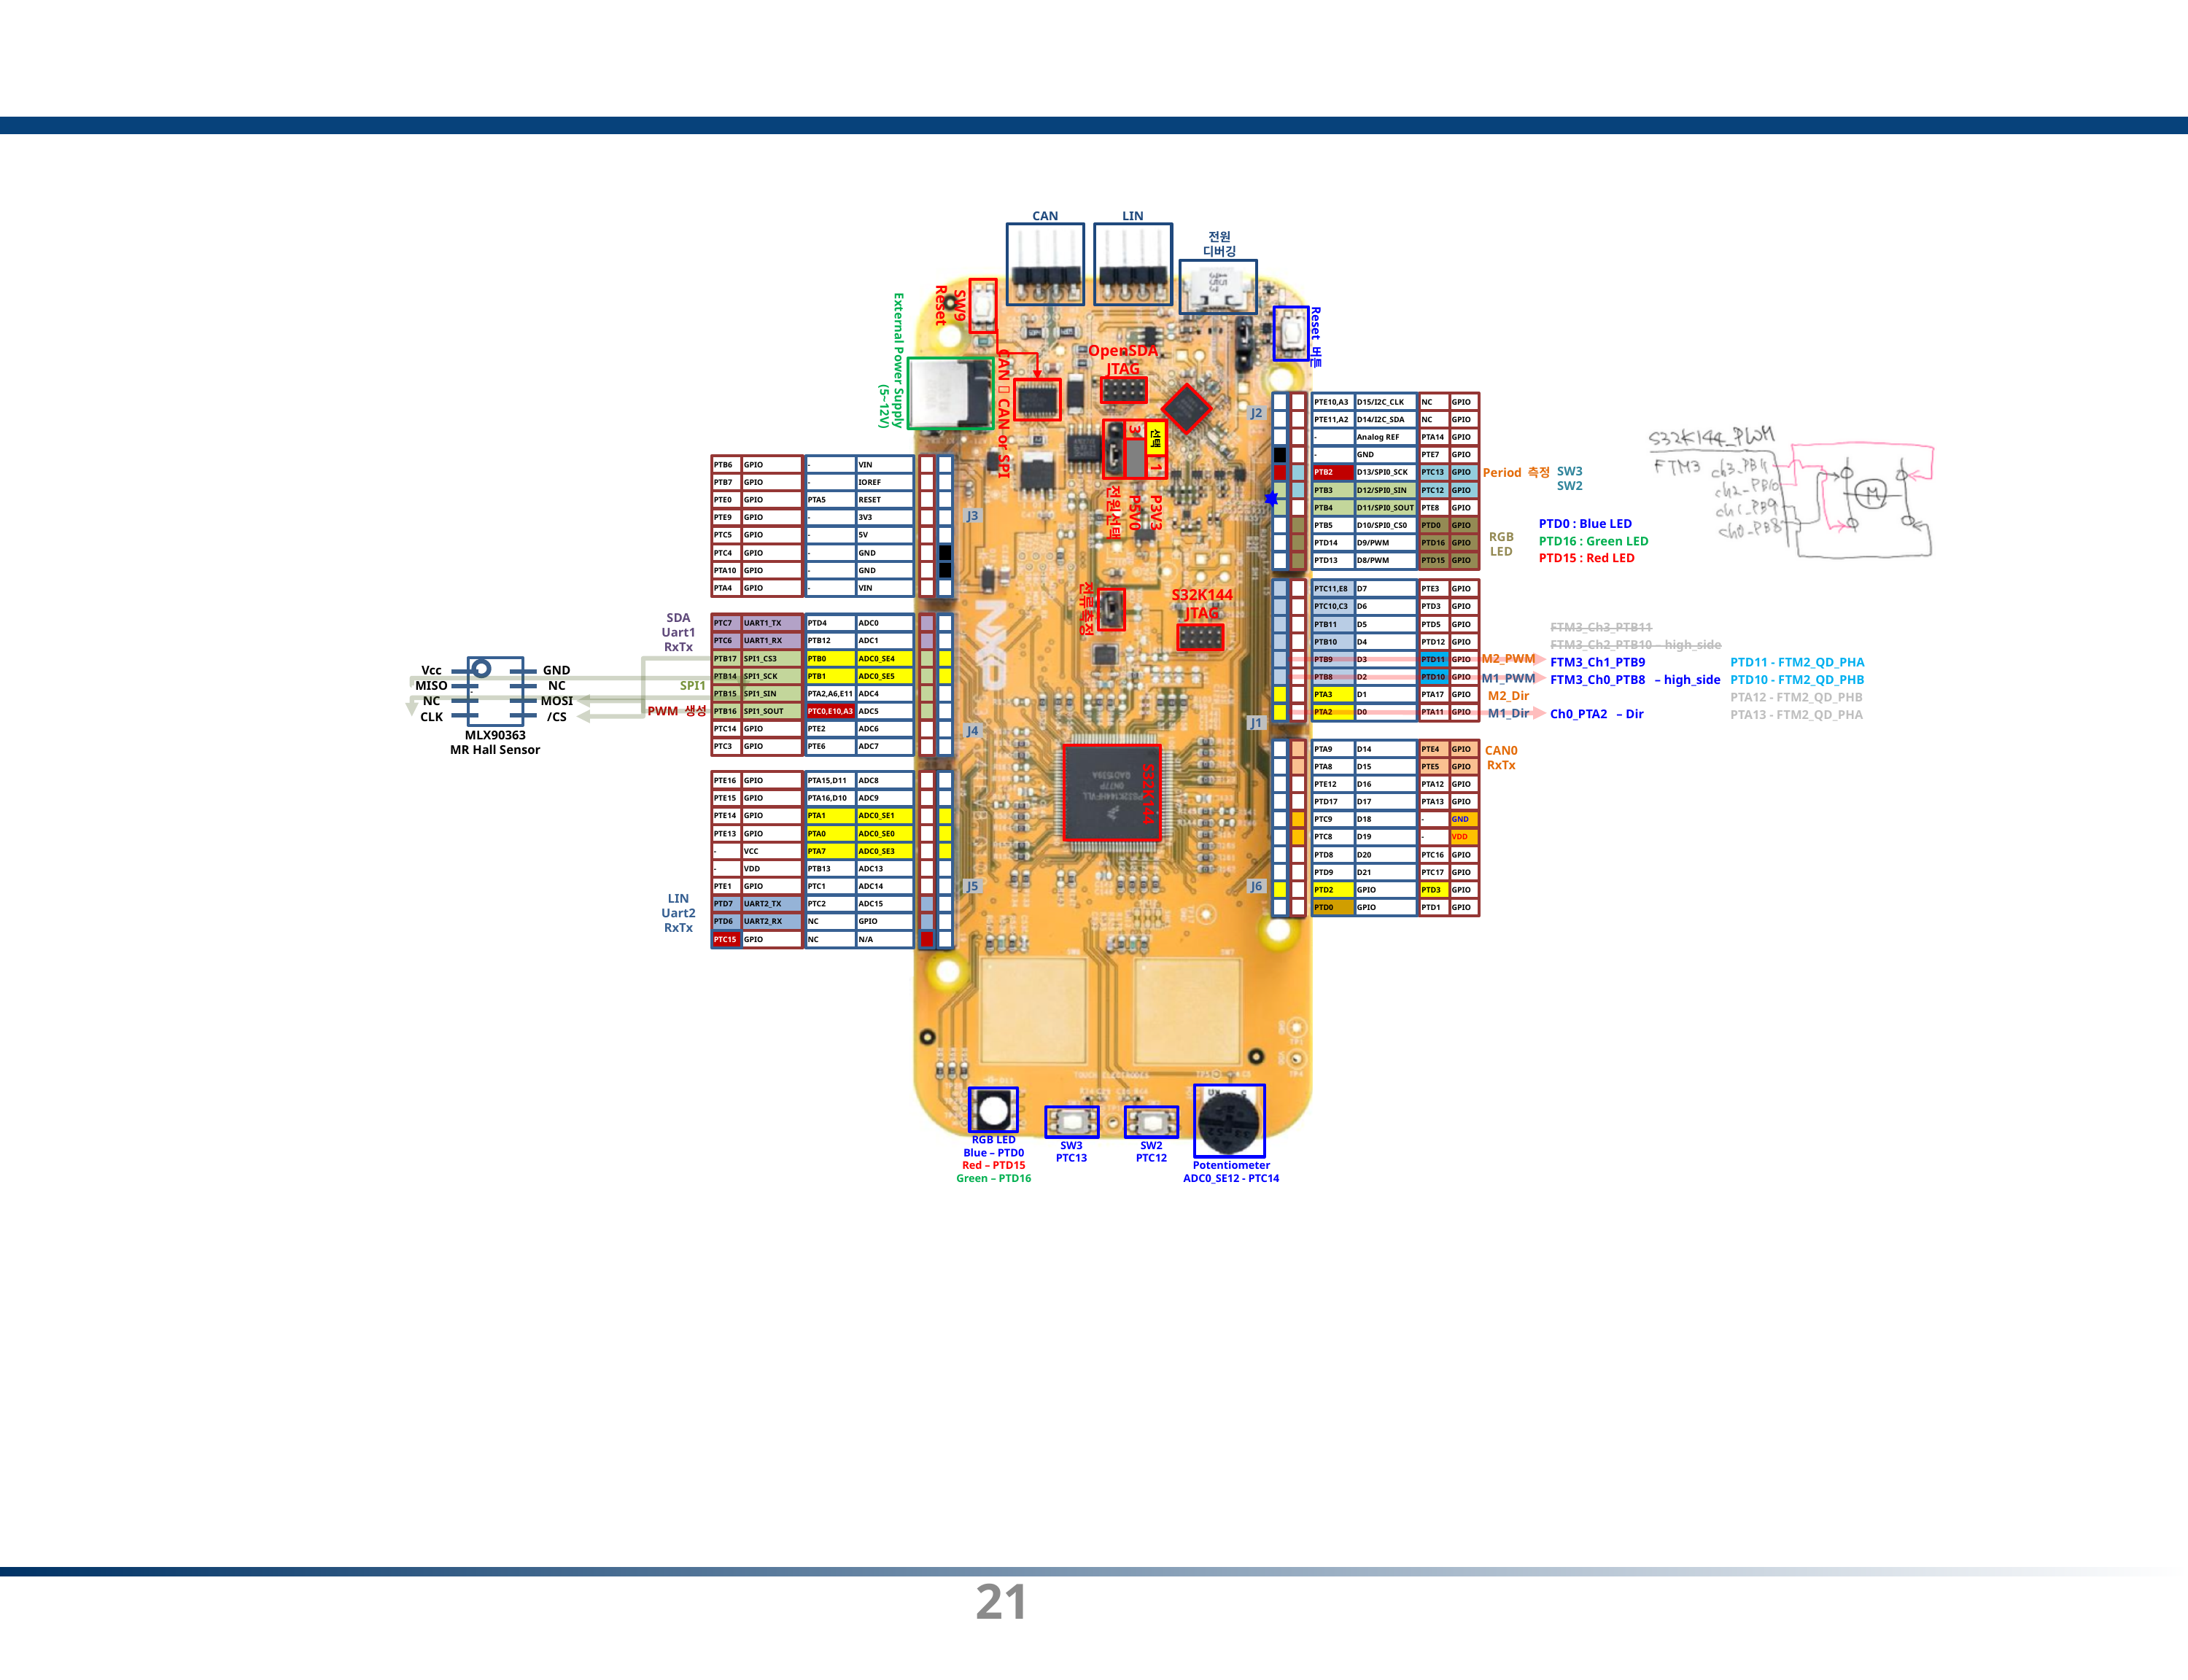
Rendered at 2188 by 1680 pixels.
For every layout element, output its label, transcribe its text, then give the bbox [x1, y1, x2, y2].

slide_number 21 [748, 1558, 1259, 1649]
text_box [411, 209, 1952, 1186]
